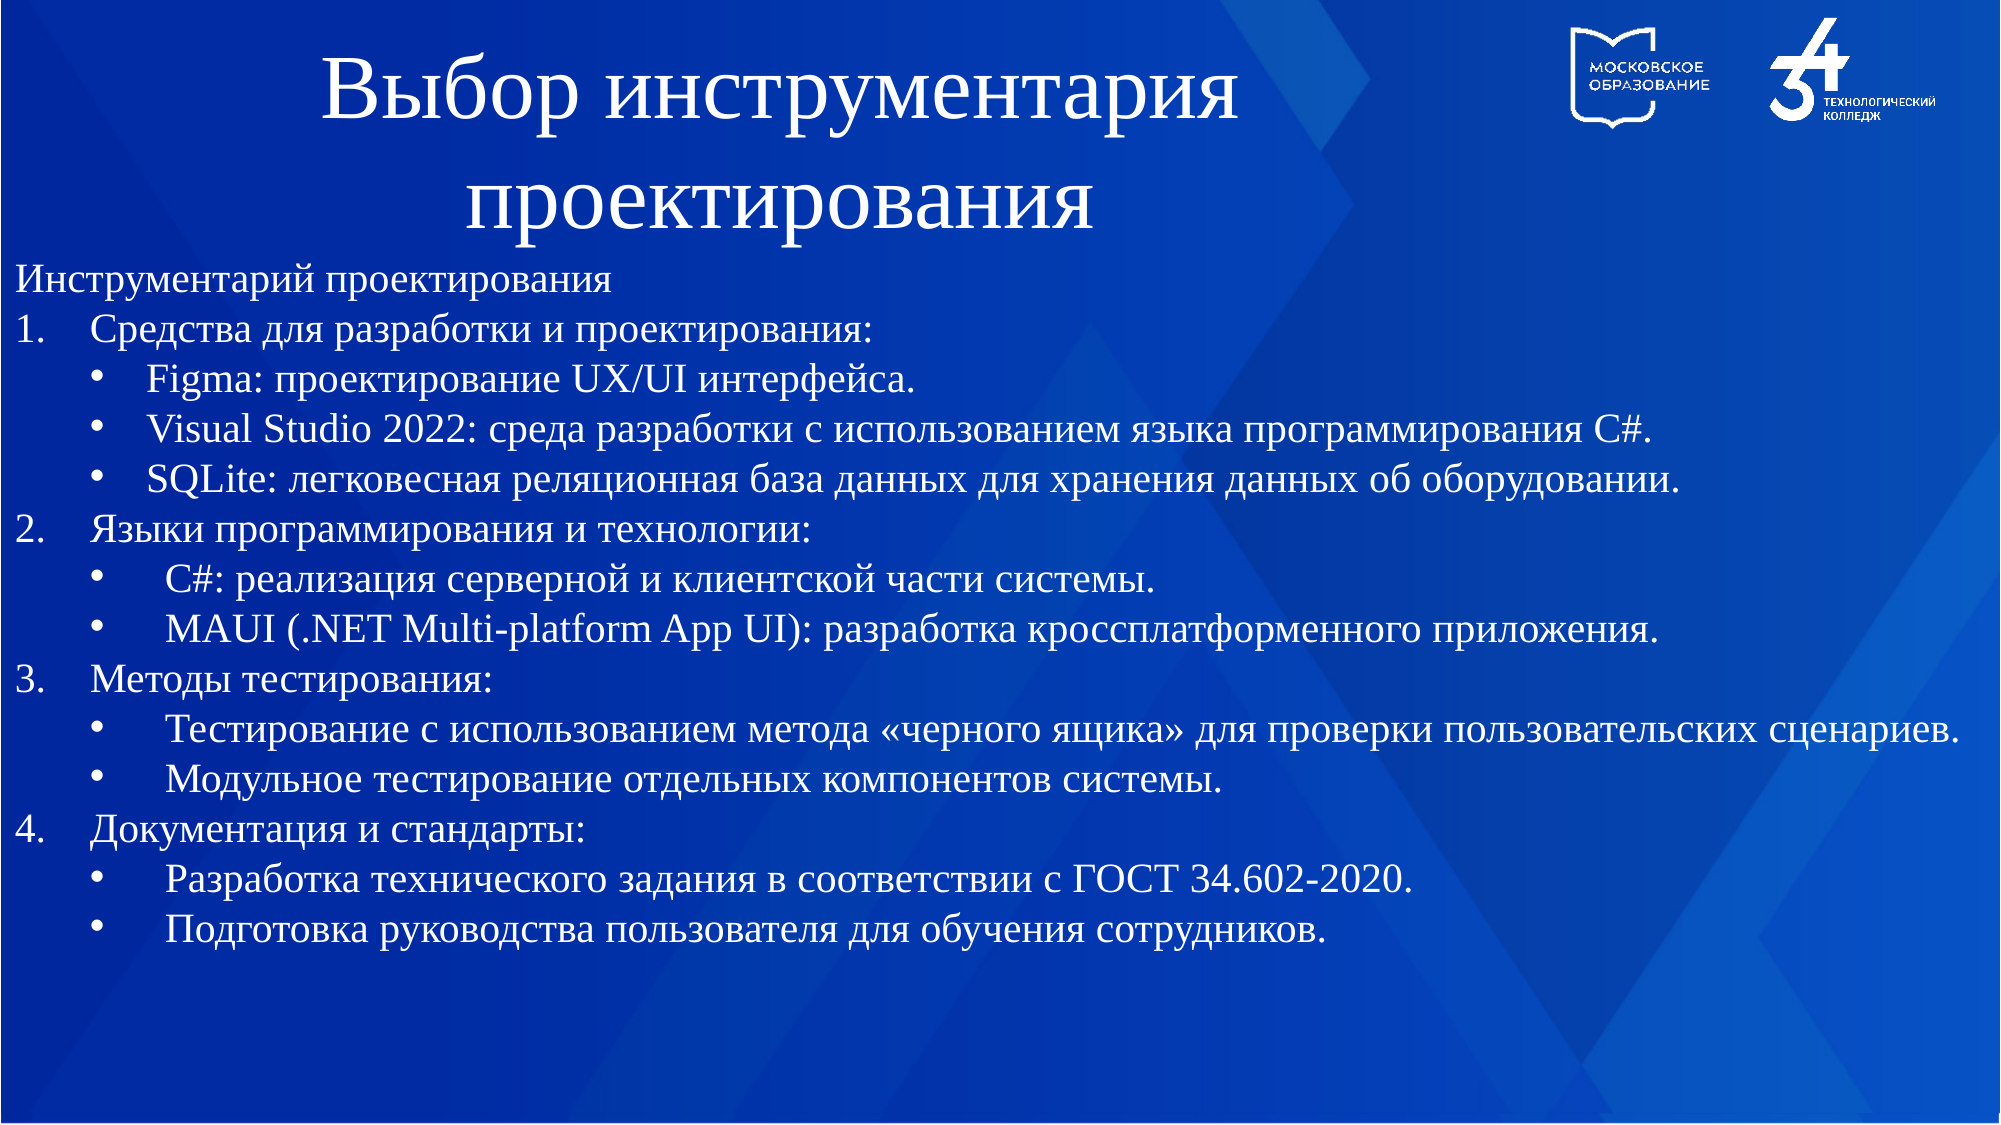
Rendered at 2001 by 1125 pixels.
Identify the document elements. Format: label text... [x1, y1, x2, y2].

picture [0, 0, 2001, 1125]
text_box Инструментарий проектирования Средства для разработки и проектирования: Figma: проектирование UX/UI интерфейса. Visual Studio 2022: среда разработки с использованием языка программирования C#. SQLite: легковесная реляционная база данных для хранения данных об оборудовании. Языки программирования и технологии: C#: реализация серверной и клиентской части системы. MAUI (.NET Multi-platform App UI): разработка кроссплатформенного приложения. Методы тестирования: Тестирование с использованием метода «черного ящика» для проверки пользовательских сценариев. Модульное тестирование отдельных компонентов системы. Документация и стандарты: Разработка технического задания в соответствии с ГОСТ 34.602-2020. Подготовка руководства пользователя для обучения сотрудников. [0, 1115, 2000, 1125]
